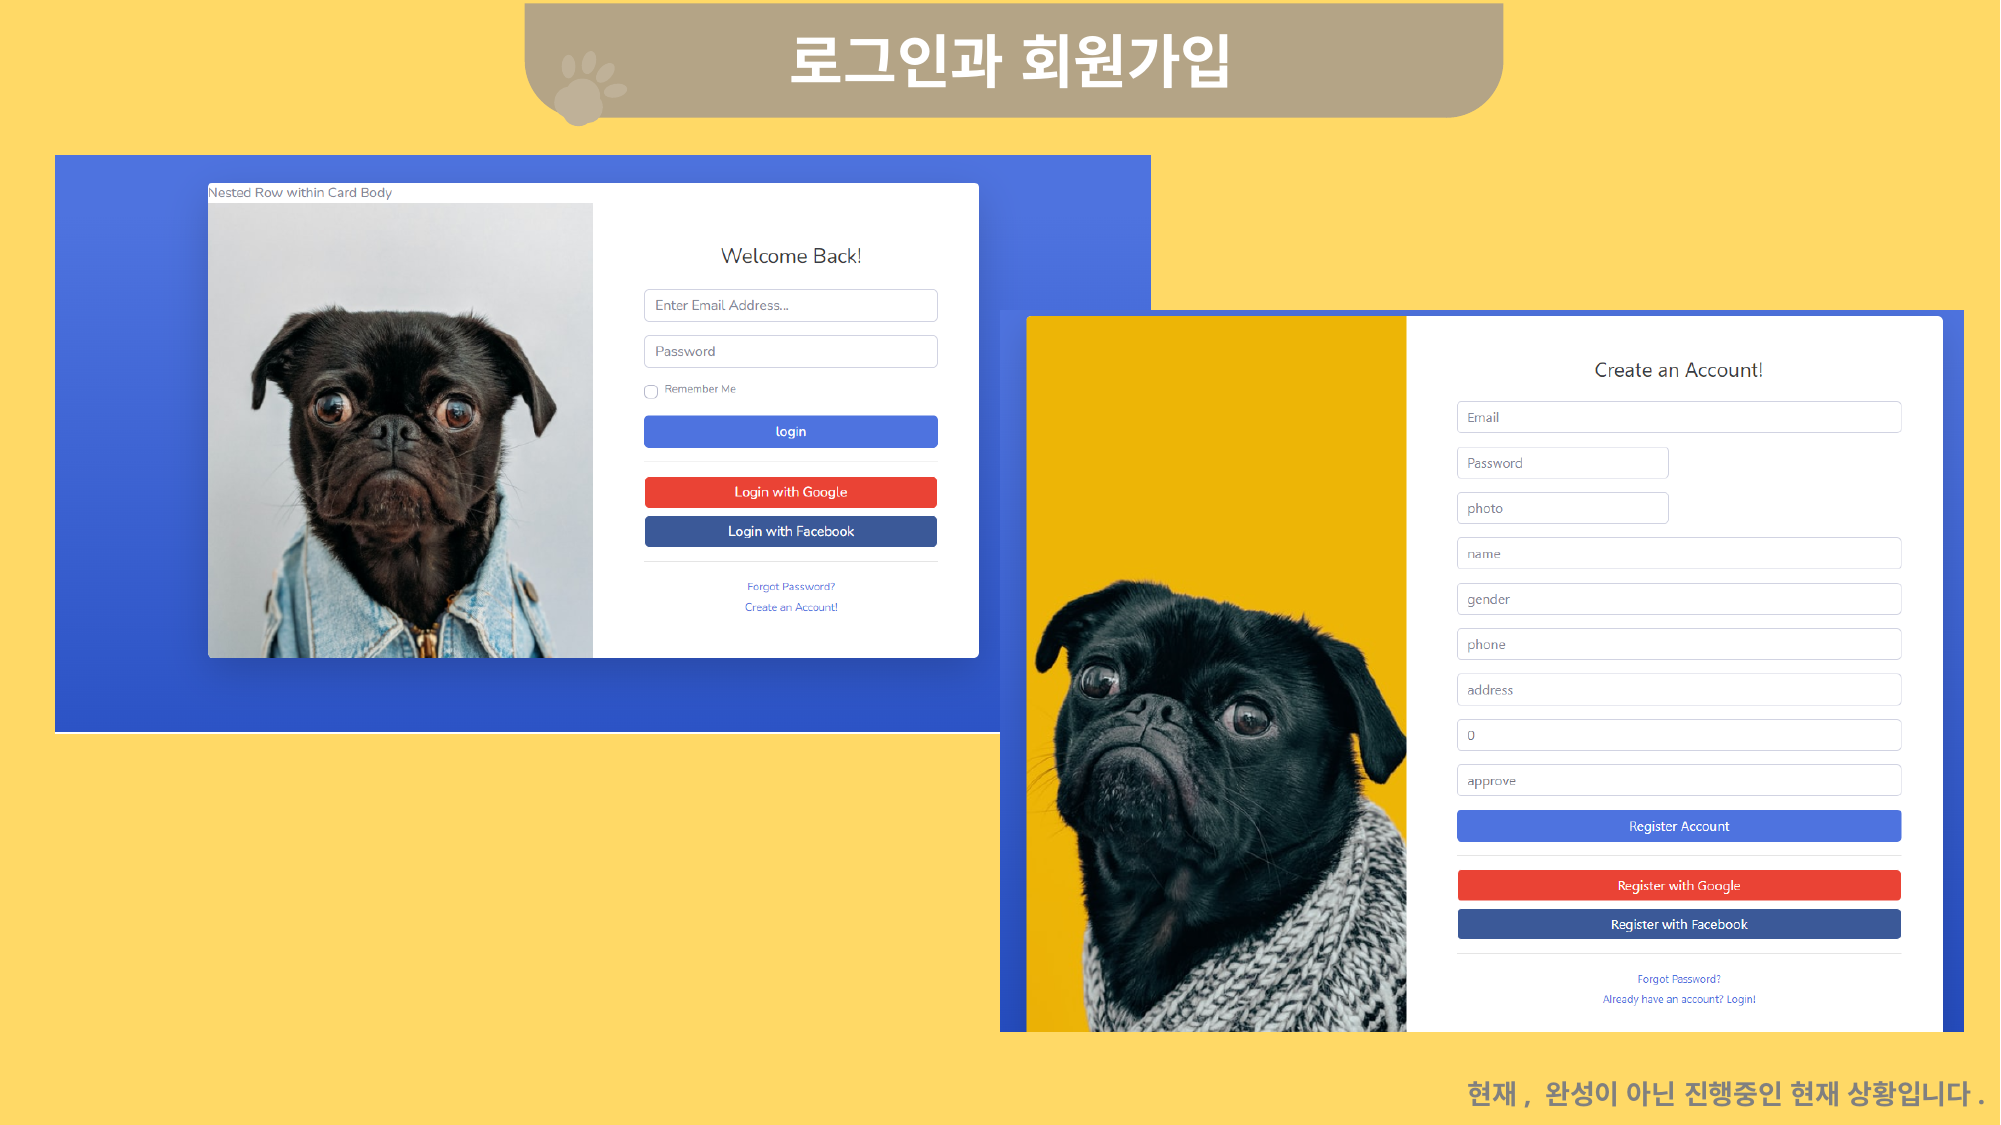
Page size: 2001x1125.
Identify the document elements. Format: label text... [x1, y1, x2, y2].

text_box 현재, 완성이 아닌 진행중인 현재 상황입니다. [904, 1070, 2000, 1118]
picture [55, 155, 1964, 1032]
table_cell 커뮤니티 [517, 0, 1509, 137]
table_cell 커뮤니티 [48, 151, 1971, 1043]
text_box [524, 3, 1504, 127]
